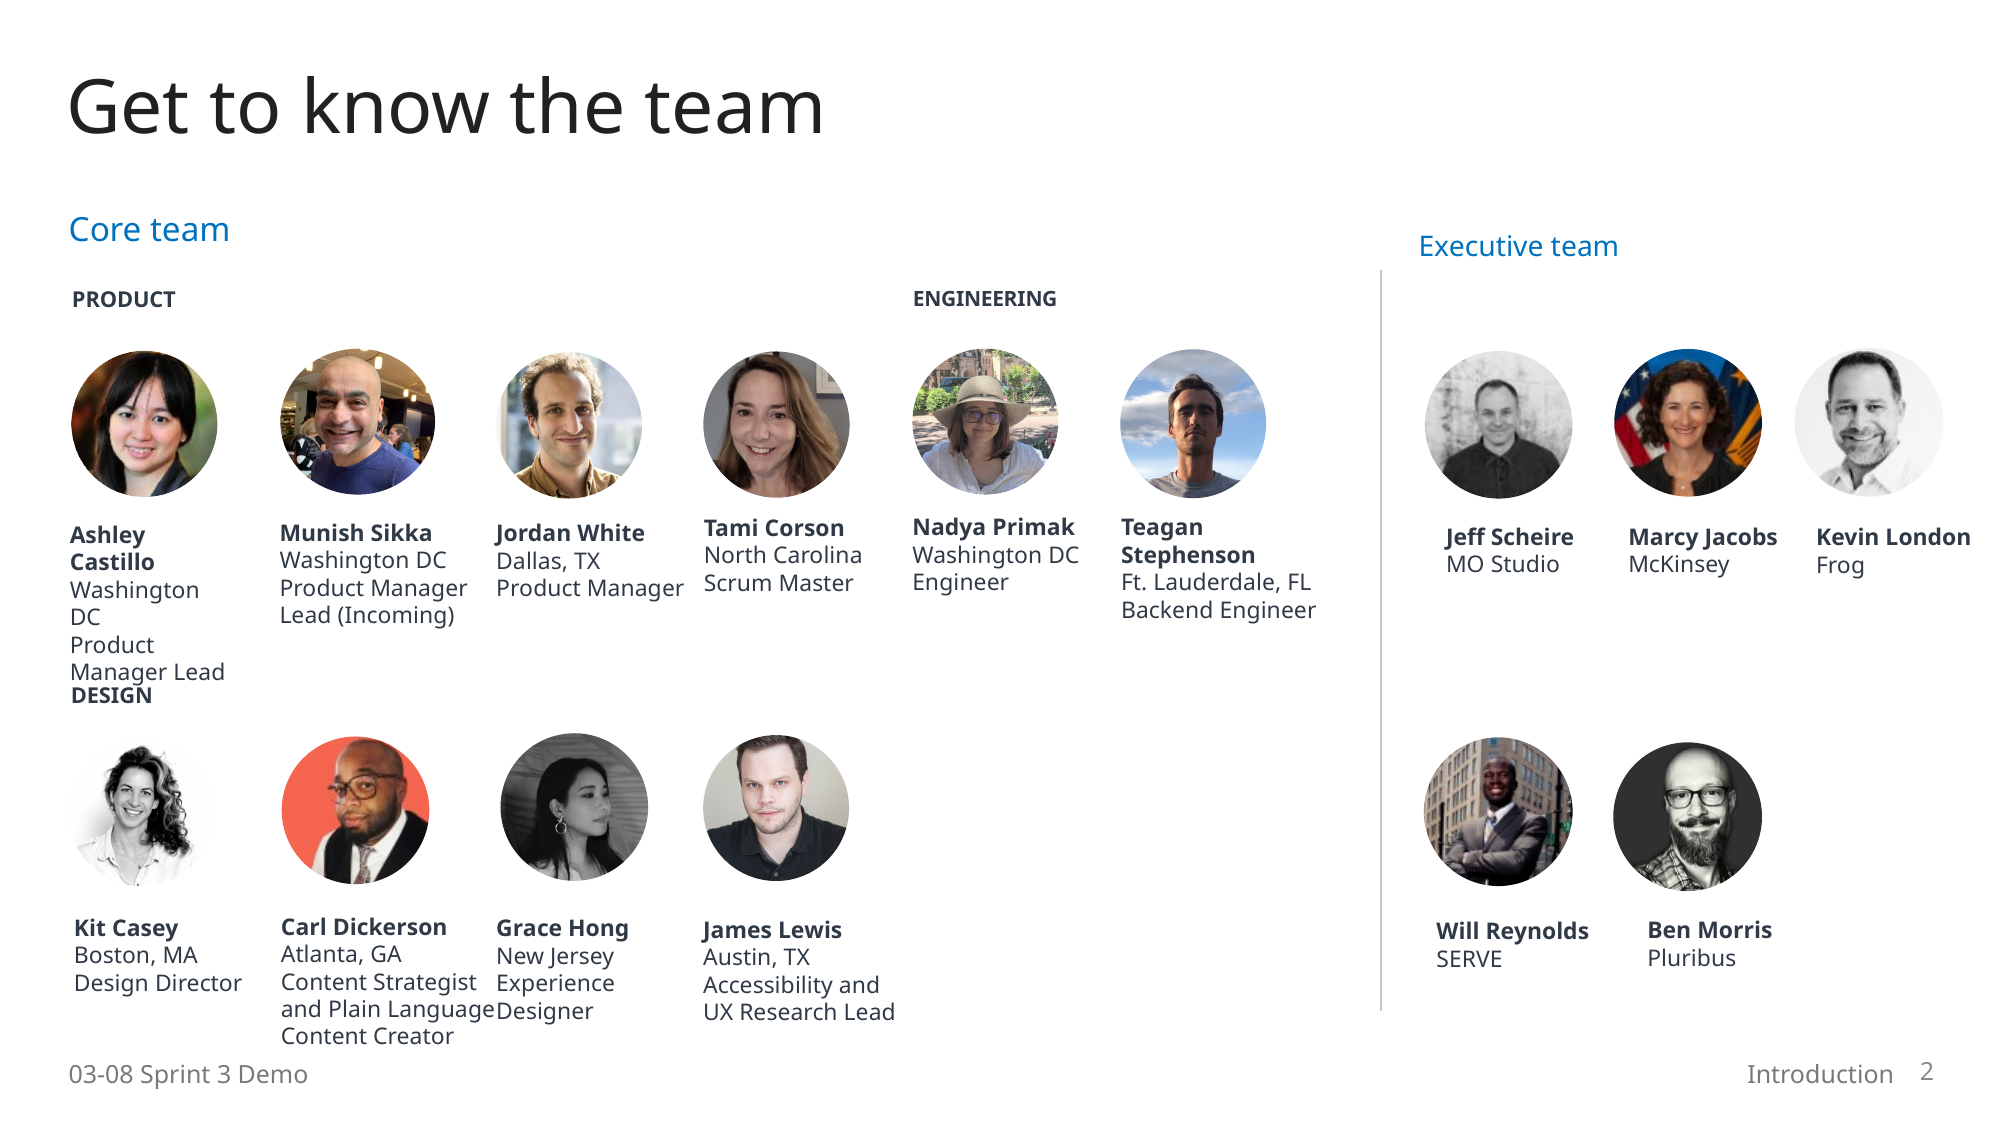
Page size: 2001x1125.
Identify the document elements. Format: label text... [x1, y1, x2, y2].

picture [702, 734, 850, 882]
text_box James Lewis Austin, TX Accessibility and UX Research Lead [703, 915, 905, 1026]
picture [1423, 737, 1573, 887]
text_box Ashley Castillo Washington DC Product Manager Lead [69, 520, 235, 686]
picture [281, 736, 430, 885]
text_box Introduction [1462, 1051, 1910, 1097]
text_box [1119, 349, 1339, 597]
text_box Executive team [1418, 224, 1656, 270]
text_box Ben Morris Pluribus [1647, 916, 1849, 972]
text_box Will Reynolds SERVE [1436, 916, 1638, 972]
picture [703, 351, 850, 498]
text_box Marcy Jacobs McKinsey [1628, 522, 1830, 578]
text_box Jeff Scheire MO Studio [1446, 522, 1628, 578]
text_box PRODUCT [71, 281, 310, 327]
text_box Grace Hong New Jersey Experience Designer [498, 913, 698, 1024]
picture [1424, 350, 1573, 499]
text_box Kit Casey Boston, MA Design Director [73, 913, 276, 997]
text_box DESIGN [70, 677, 308, 723]
picture [280, 348, 436, 495]
picture [1794, 347, 1944, 497]
slide_number 2 [1882, 1042, 1949, 1103]
text_box Carl Dickerson Atlanta, GA Content Strategist and Plain Language Content Creator [280, 912, 498, 1050]
picture [495, 351, 643, 499]
text_box Munish Sikka Washington DC Product Manager Lead (Incoming) [279, 518, 481, 629]
text_box Jordan White Dallas, TX Product Manager [496, 518, 698, 602]
picture [1613, 742, 1763, 892]
picture [68, 739, 215, 887]
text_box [912, 348, 1114, 597]
text_box Kevin London Frog [1830, 522, 2000, 578]
picture [70, 350, 218, 498]
text_box Tami Corson North Carolina Scrum Master [703, 513, 905, 596]
list Core team [68, 205, 306, 251]
picture [500, 732, 649, 882]
title Get to know the team [51, 61, 1914, 184]
text_box ENGINEERING [912, 281, 1064, 340]
picture [1614, 348, 1763, 497]
text_box 03-08 Sprint 3 Demo [68, 1051, 516, 1097]
